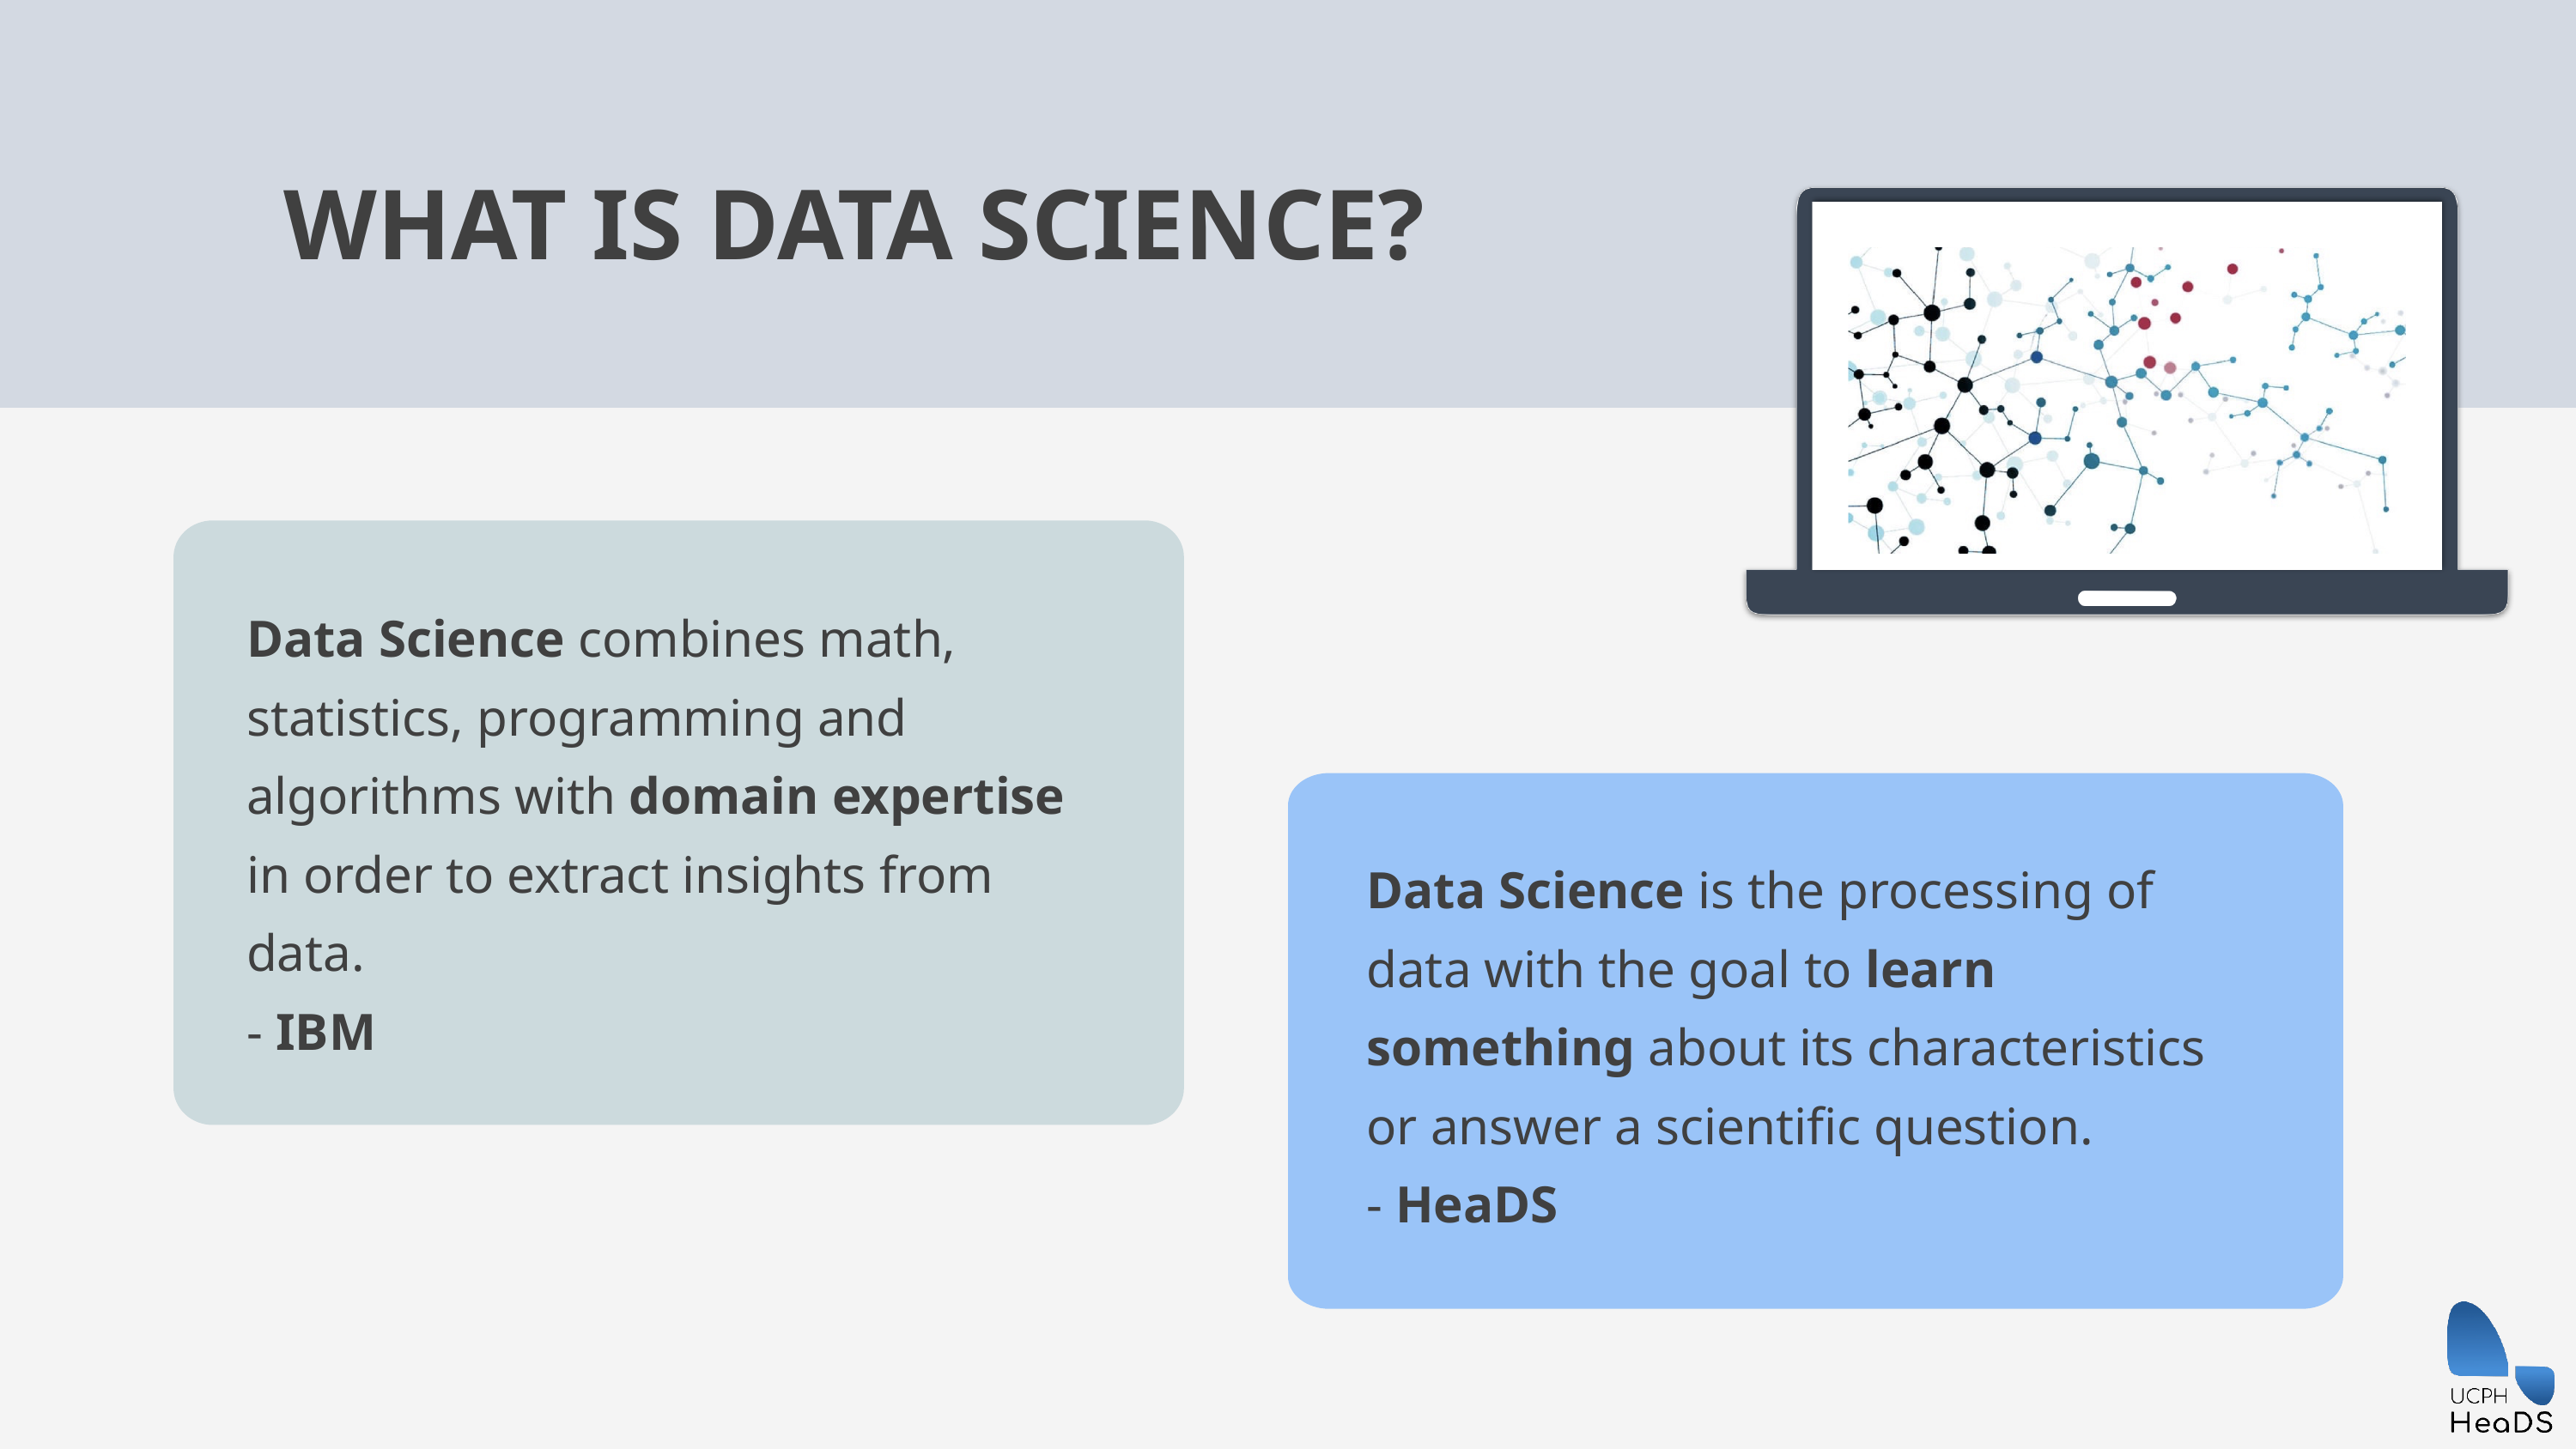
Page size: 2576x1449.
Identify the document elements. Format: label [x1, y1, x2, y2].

text_box [1287, 773, 2344, 1309]
text_box [173, 519, 1185, 1125]
picture [2446, 1301, 2555, 1433]
picture [1739, 182, 2515, 624]
text_box [0, 0, 2576, 408]
